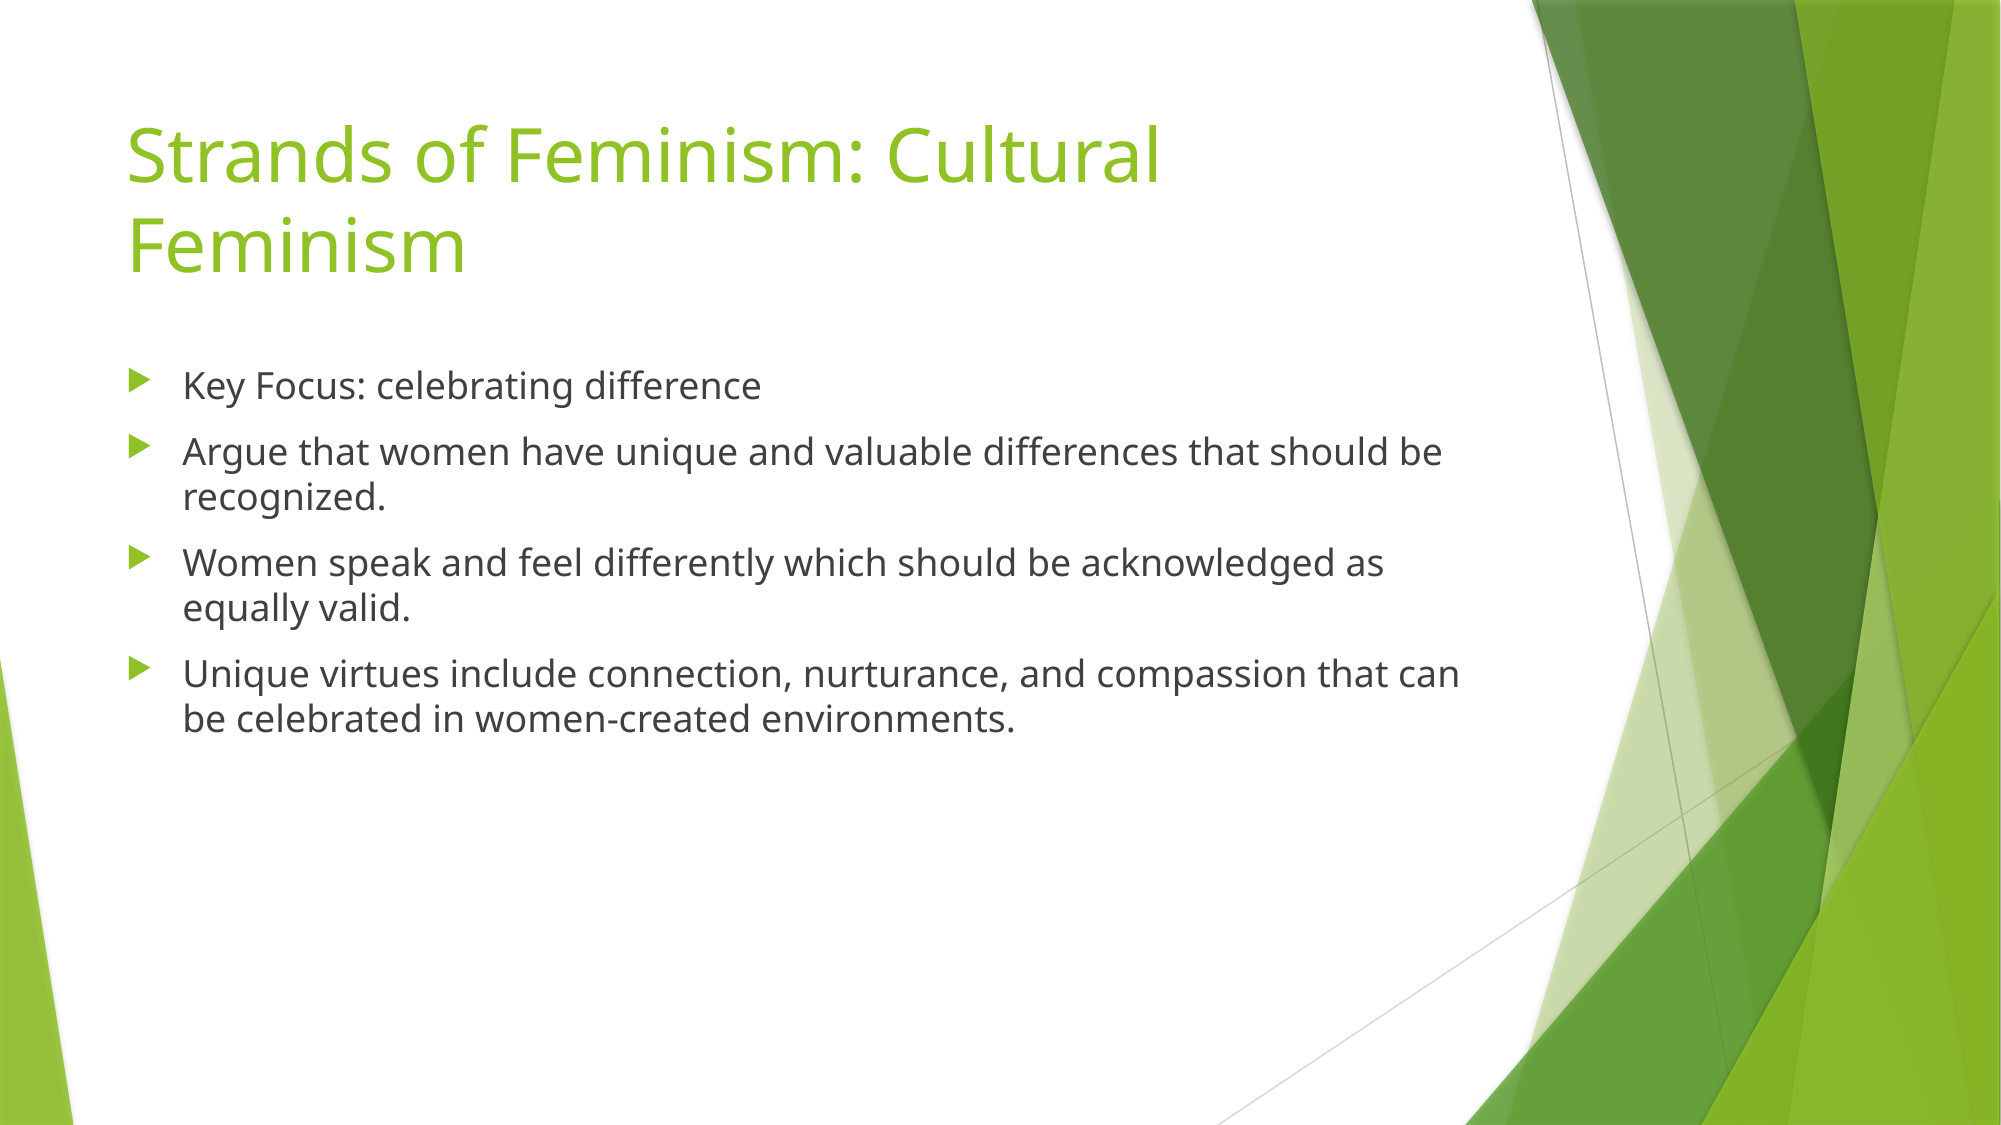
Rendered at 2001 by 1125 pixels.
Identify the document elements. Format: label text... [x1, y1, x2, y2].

list Key Focus: celebrating difference Argue that women have unique and valuable differences that should be recognized. Women speak and feel differently which should be acknowledged as equally valid. Unique virtues include connection, nurturance, and compassion that can be celebrated in women-created environments. [111, 354, 1522, 992]
title Strands of Feminism: Cultural Feminism [111, 99, 1522, 317]
